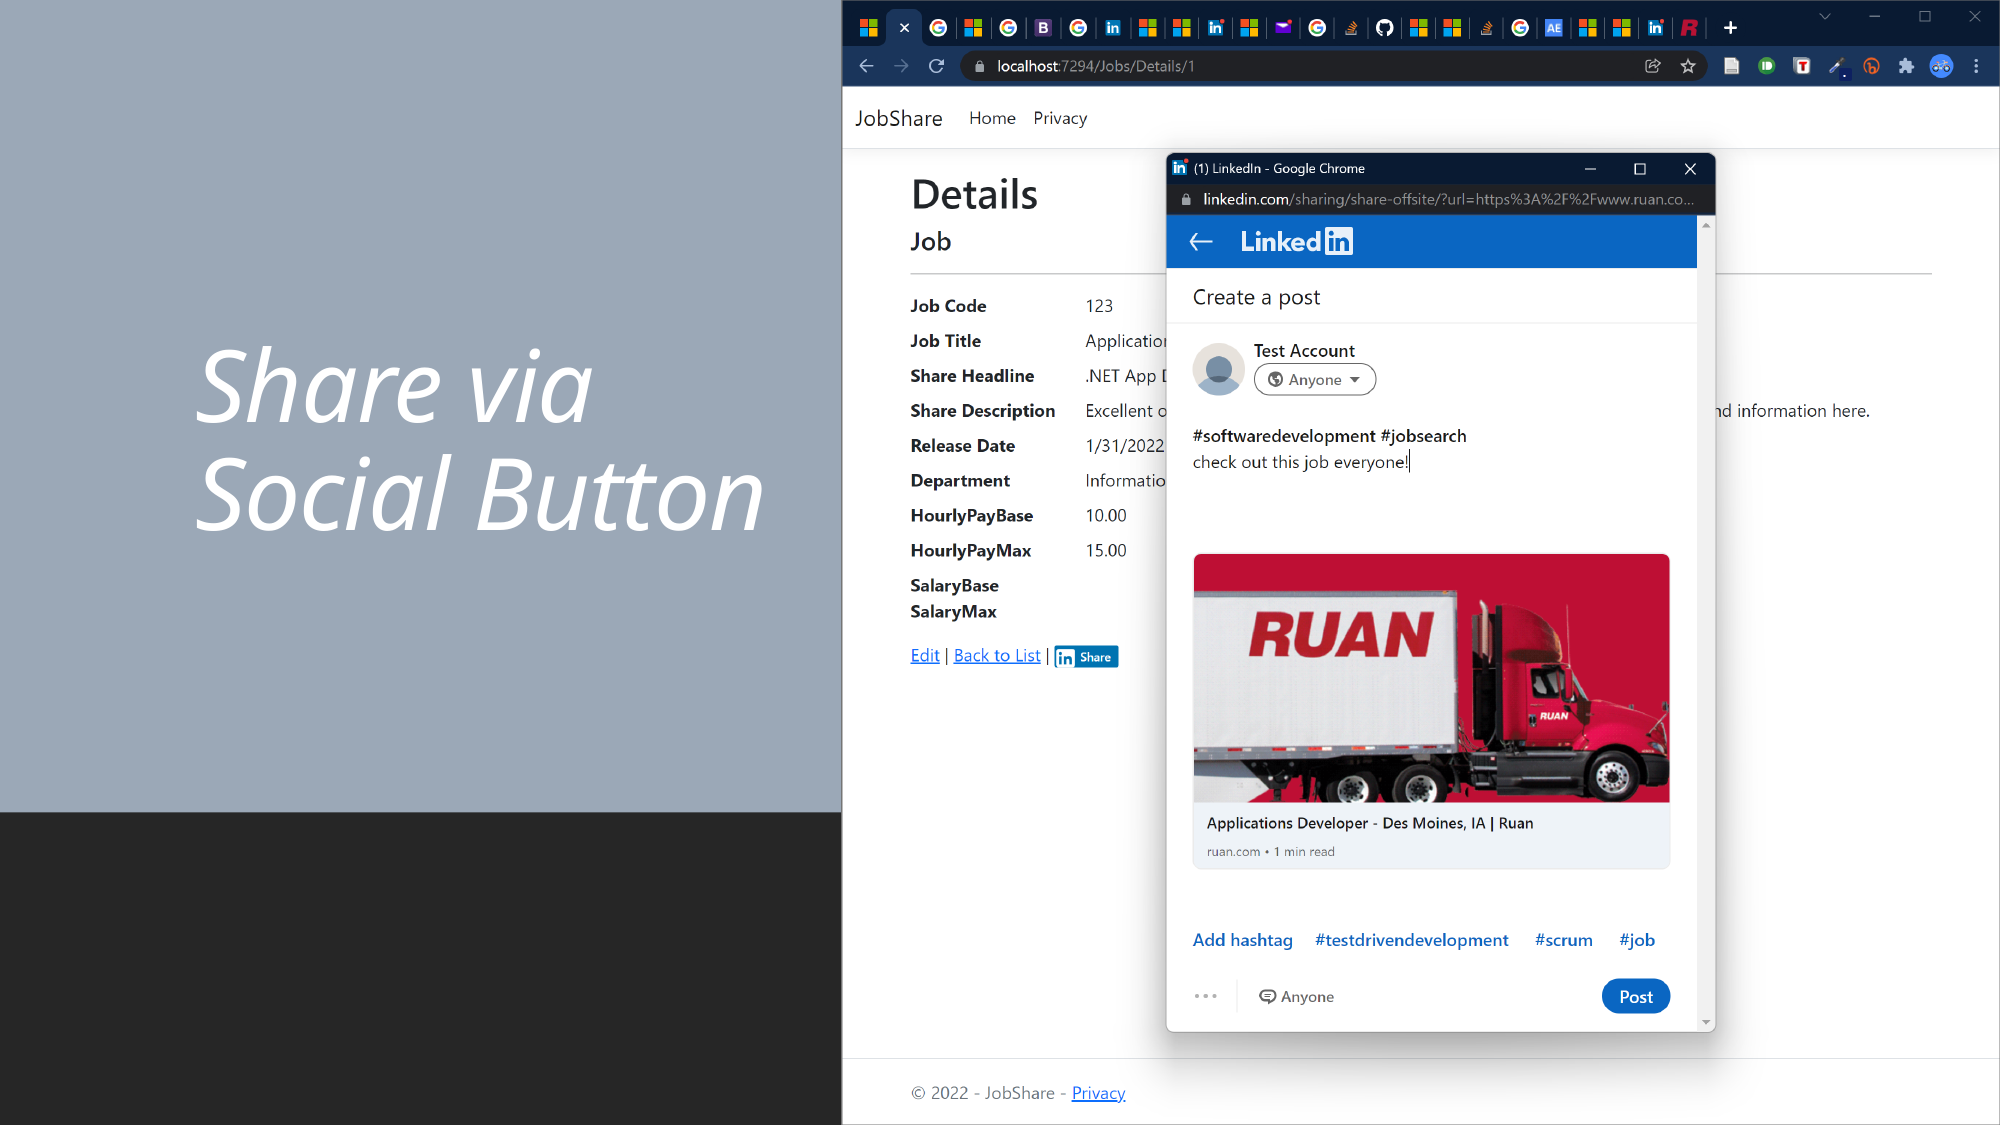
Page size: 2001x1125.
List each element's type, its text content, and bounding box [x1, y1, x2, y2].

text_box [0, 0, 840, 811]
text_box [0, 811, 839, 1125]
picture [840, 0, 2000, 1125]
title Share via Social Button [180, 124, 797, 763]
